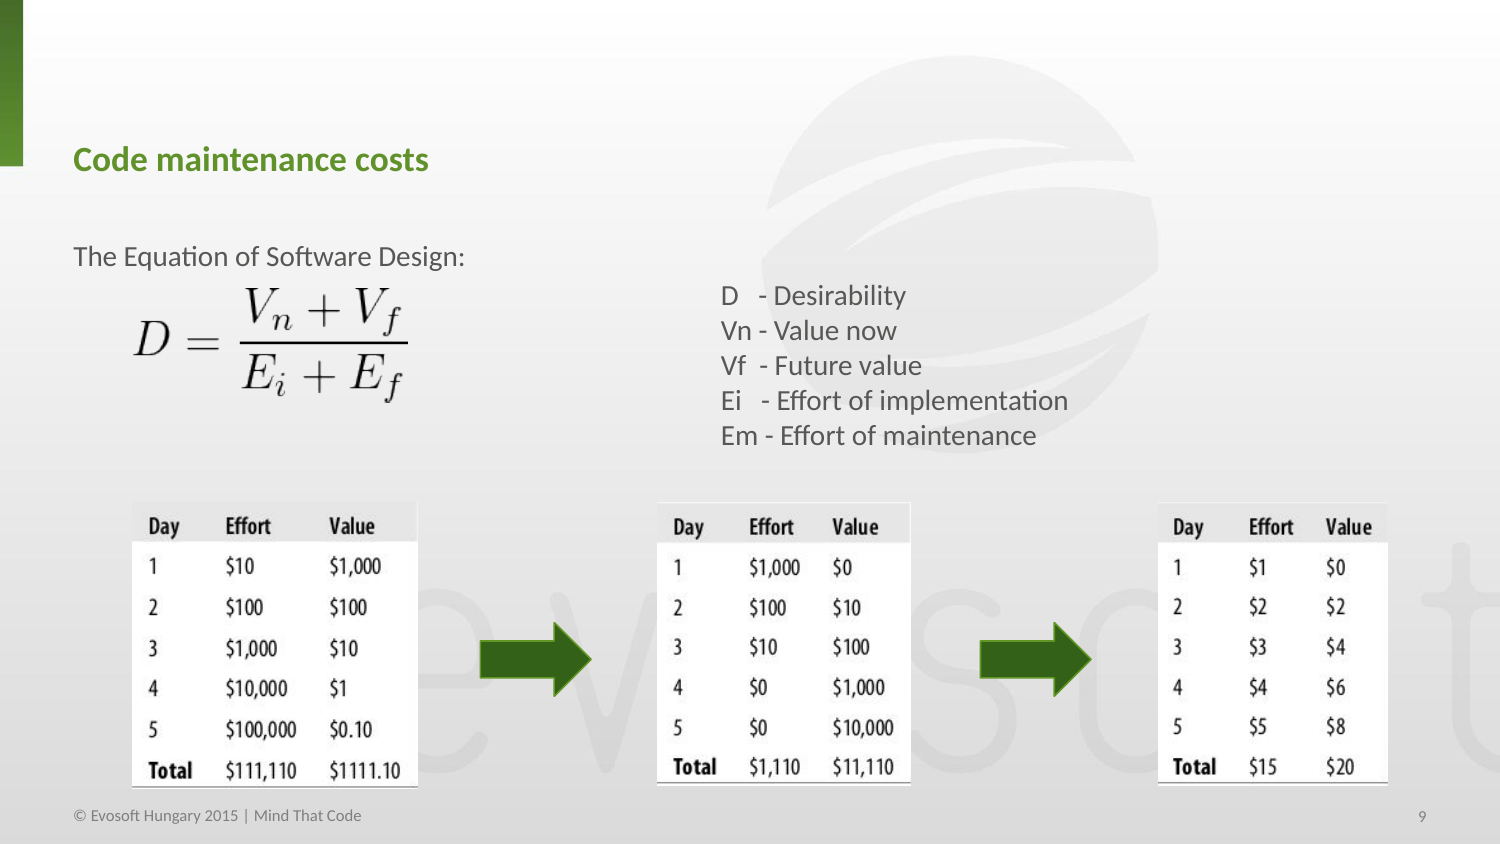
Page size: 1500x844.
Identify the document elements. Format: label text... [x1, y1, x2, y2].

text_box [480, 622, 592, 697]
picture [0, 0, 1500, 844]
text_box [980, 622, 1092, 697]
text_box D - Desirability Vn - Value now Vf - Future value Ei - Effort of implementation Em - Effort of maintenance [705, 261, 1151, 456]
list The Equation of Software Design: [73, 229, 1427, 786]
title Code maintenance costs [73, 128, 1427, 229]
